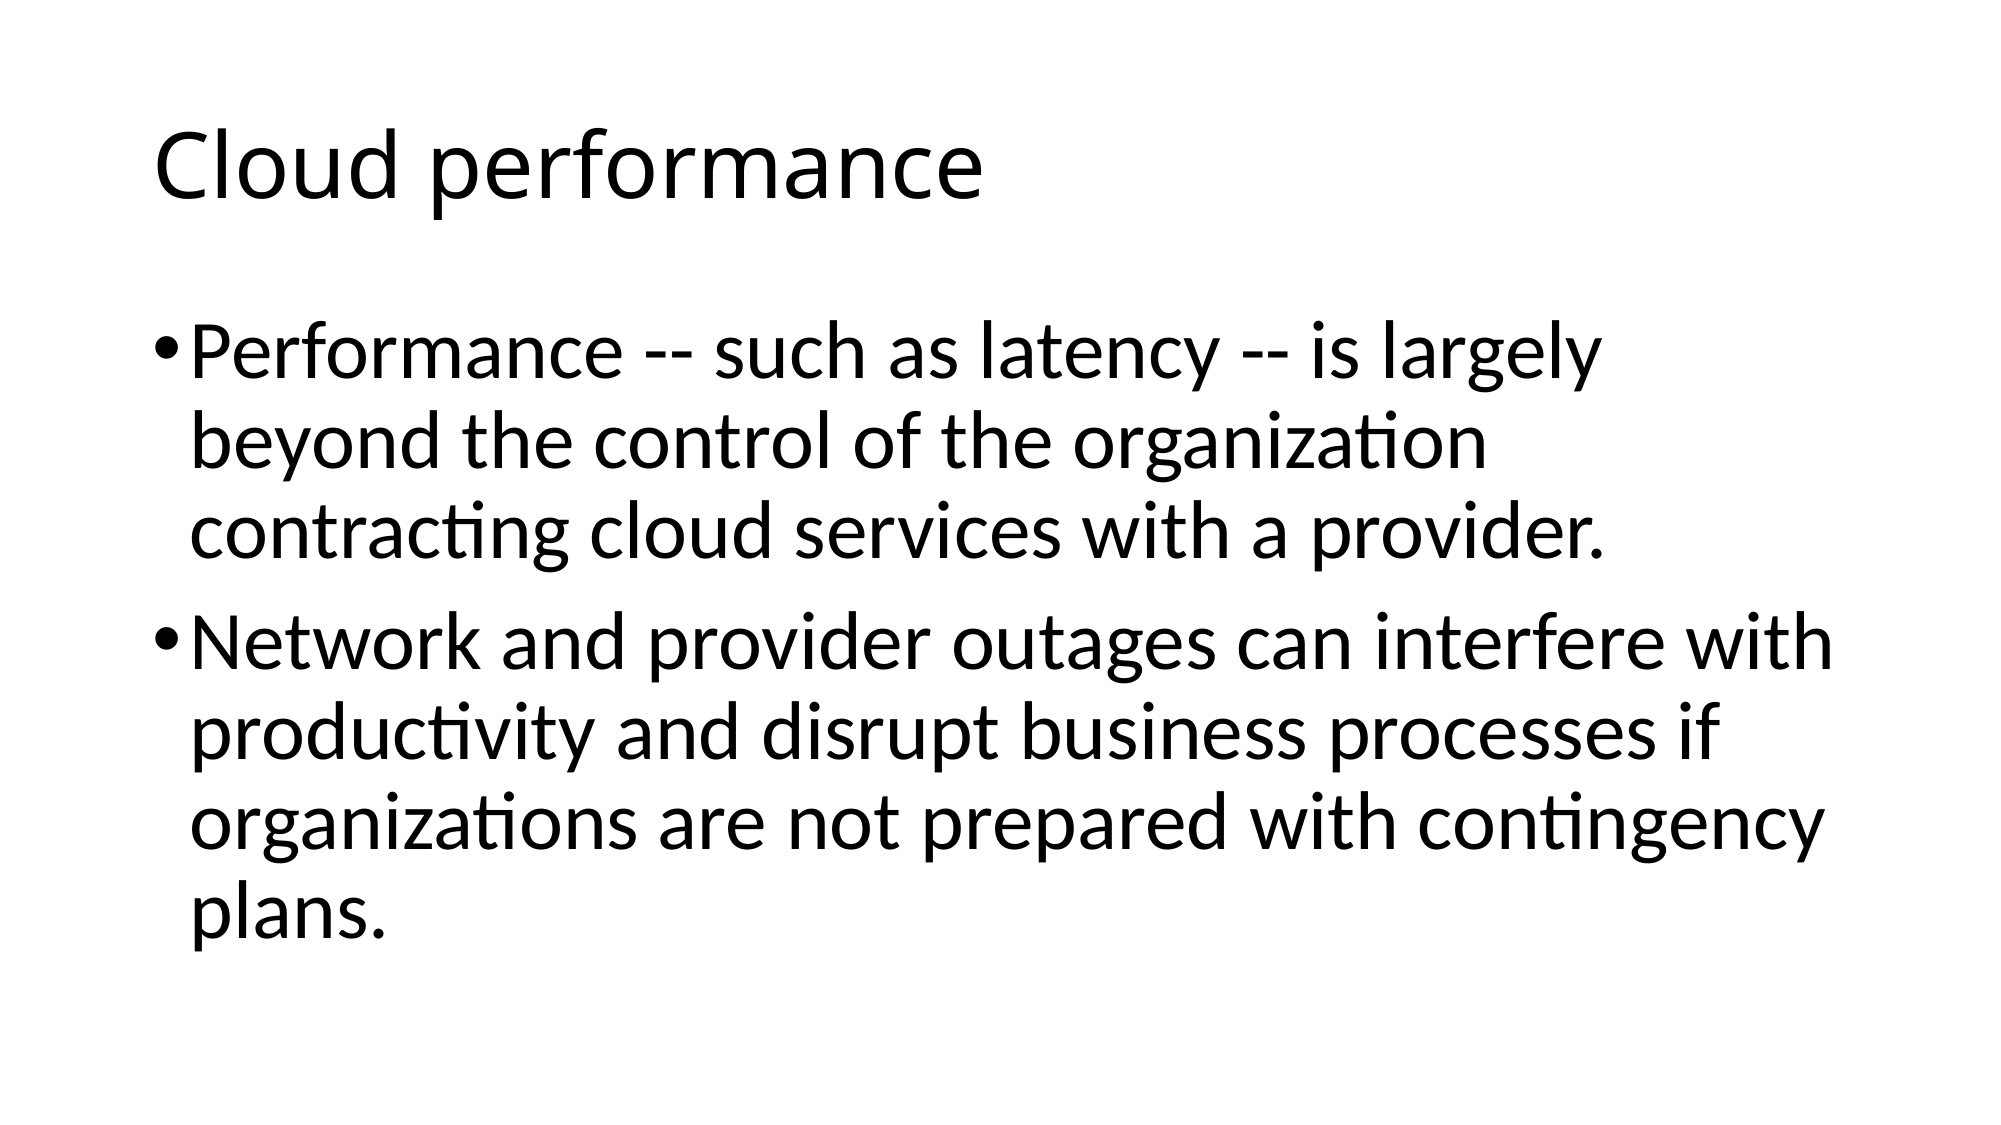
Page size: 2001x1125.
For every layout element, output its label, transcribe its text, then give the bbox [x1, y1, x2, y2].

list Performance -- such as latency -- is largely beyond the control of the organization contracting cloud services with a provider. Network and provider outages can interfere with productivity and disrupt business processes if organizations are not prepared with contingency plans. [137, 299, 1863, 1014]
title Cloud performance [137, 59, 1863, 278]
